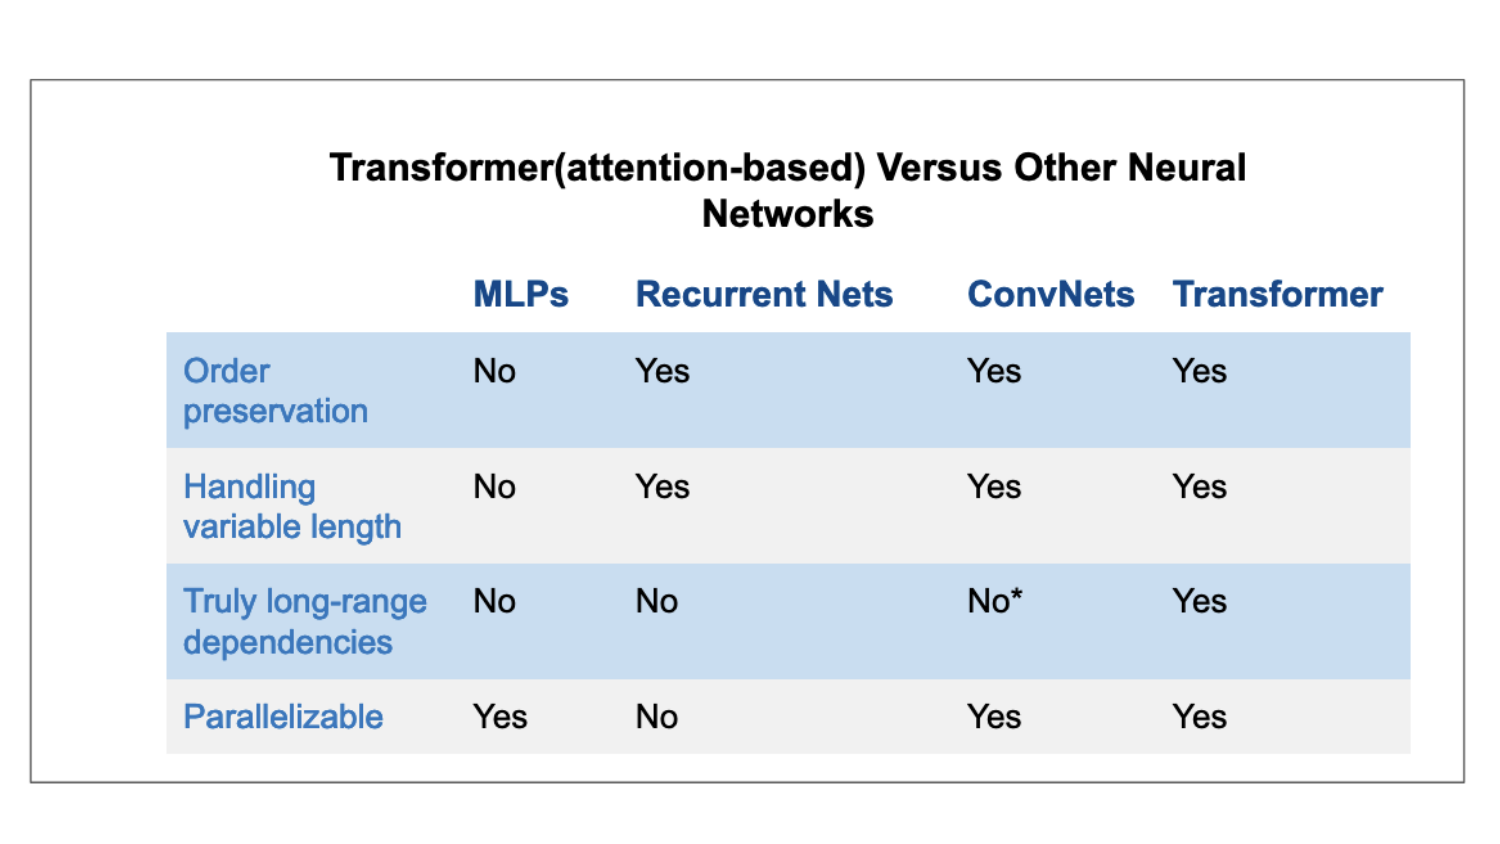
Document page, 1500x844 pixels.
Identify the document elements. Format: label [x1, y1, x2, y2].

picture [24, 73, 1476, 790]
